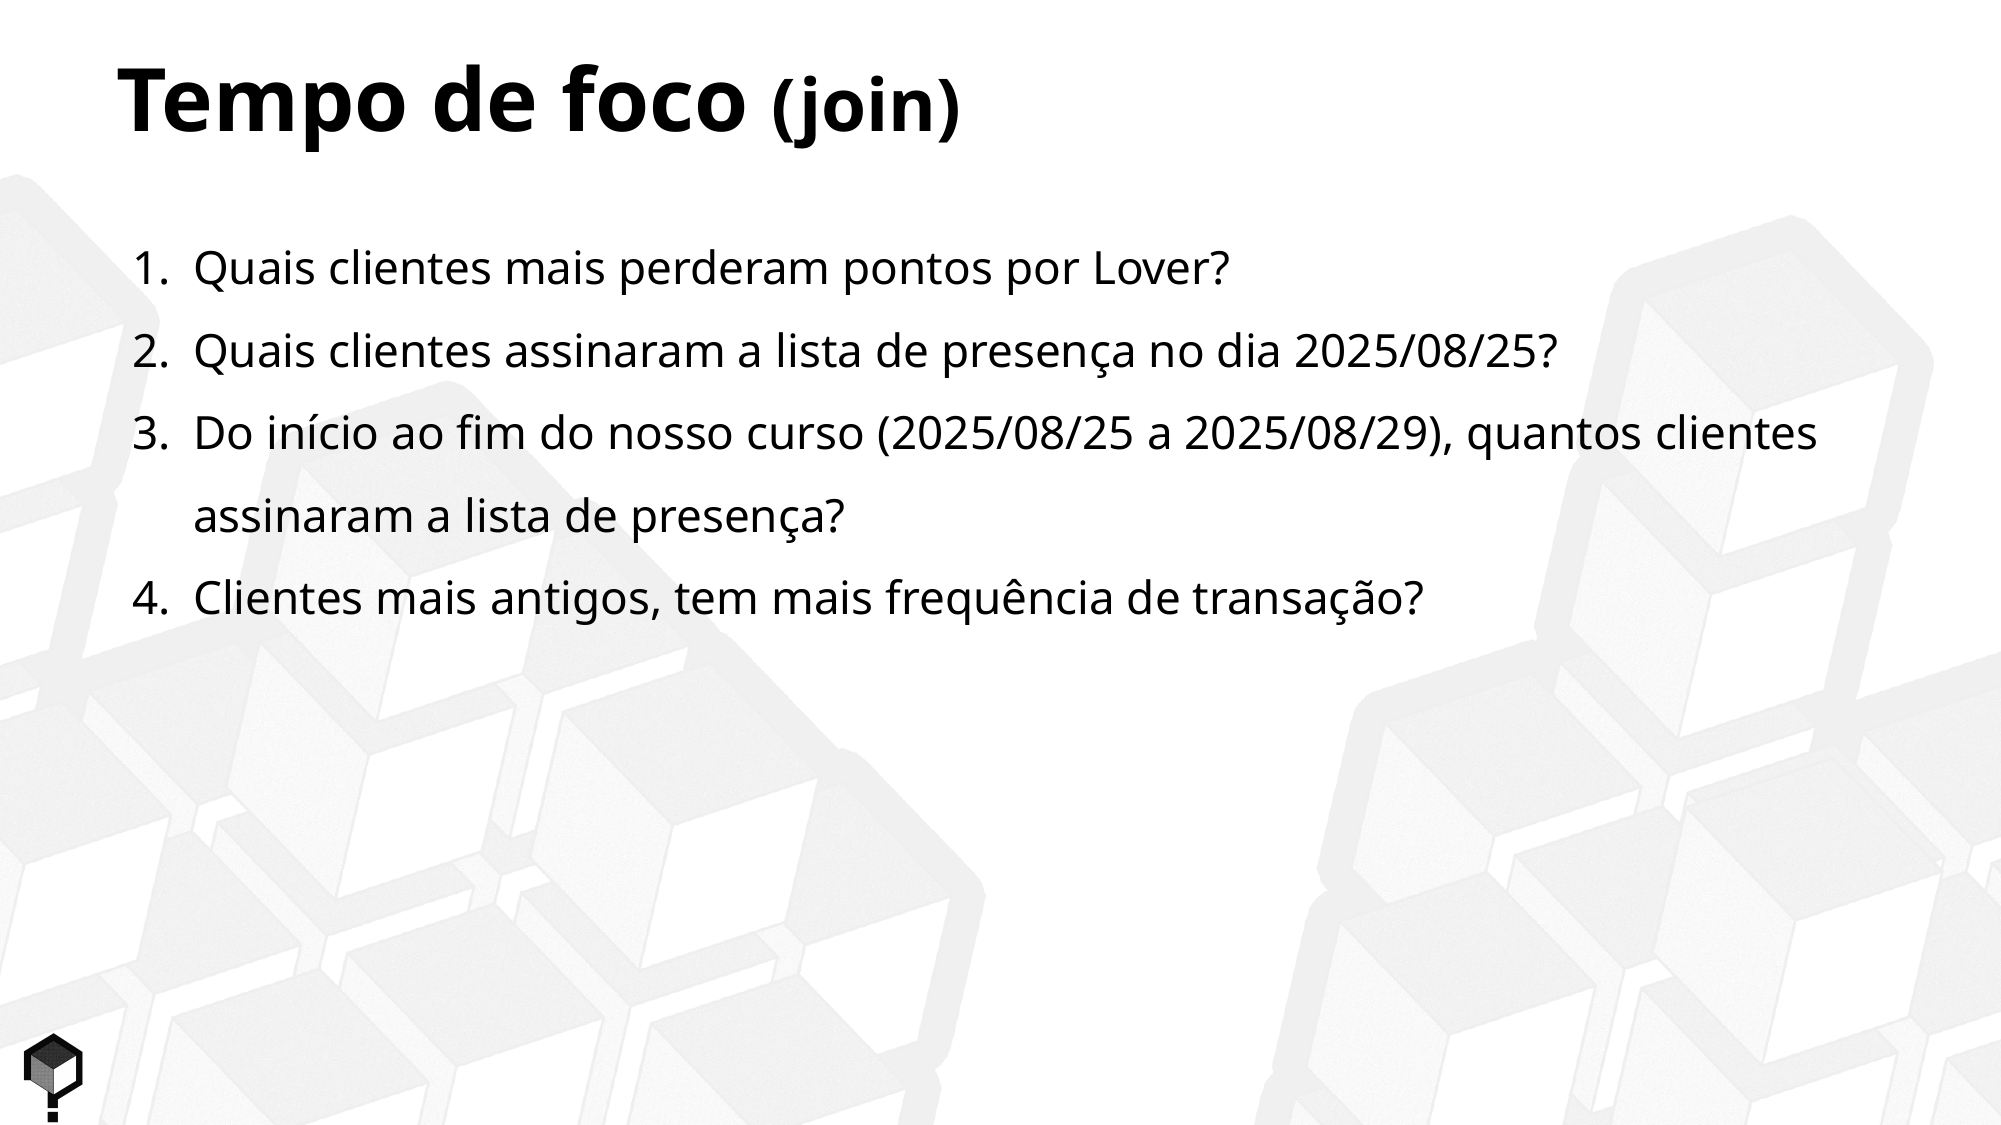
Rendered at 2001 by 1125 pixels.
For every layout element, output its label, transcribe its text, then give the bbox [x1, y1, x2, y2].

text_box Tempo de foco (join) [101, 19, 1746, 187]
picture [0, 1031, 109, 1125]
text_box Quais clientes mais perderam pontos por Lover? Quais clientes assinaram a lista de presença no dia 2025/08/25? Do início ao fim do nosso curso (2025/08/25 a 2025/08/29), quantos clientes assinaram a lista de presença? Clientes mais antigos, tem mais frequência de transação? [103, 196, 1897, 639]
